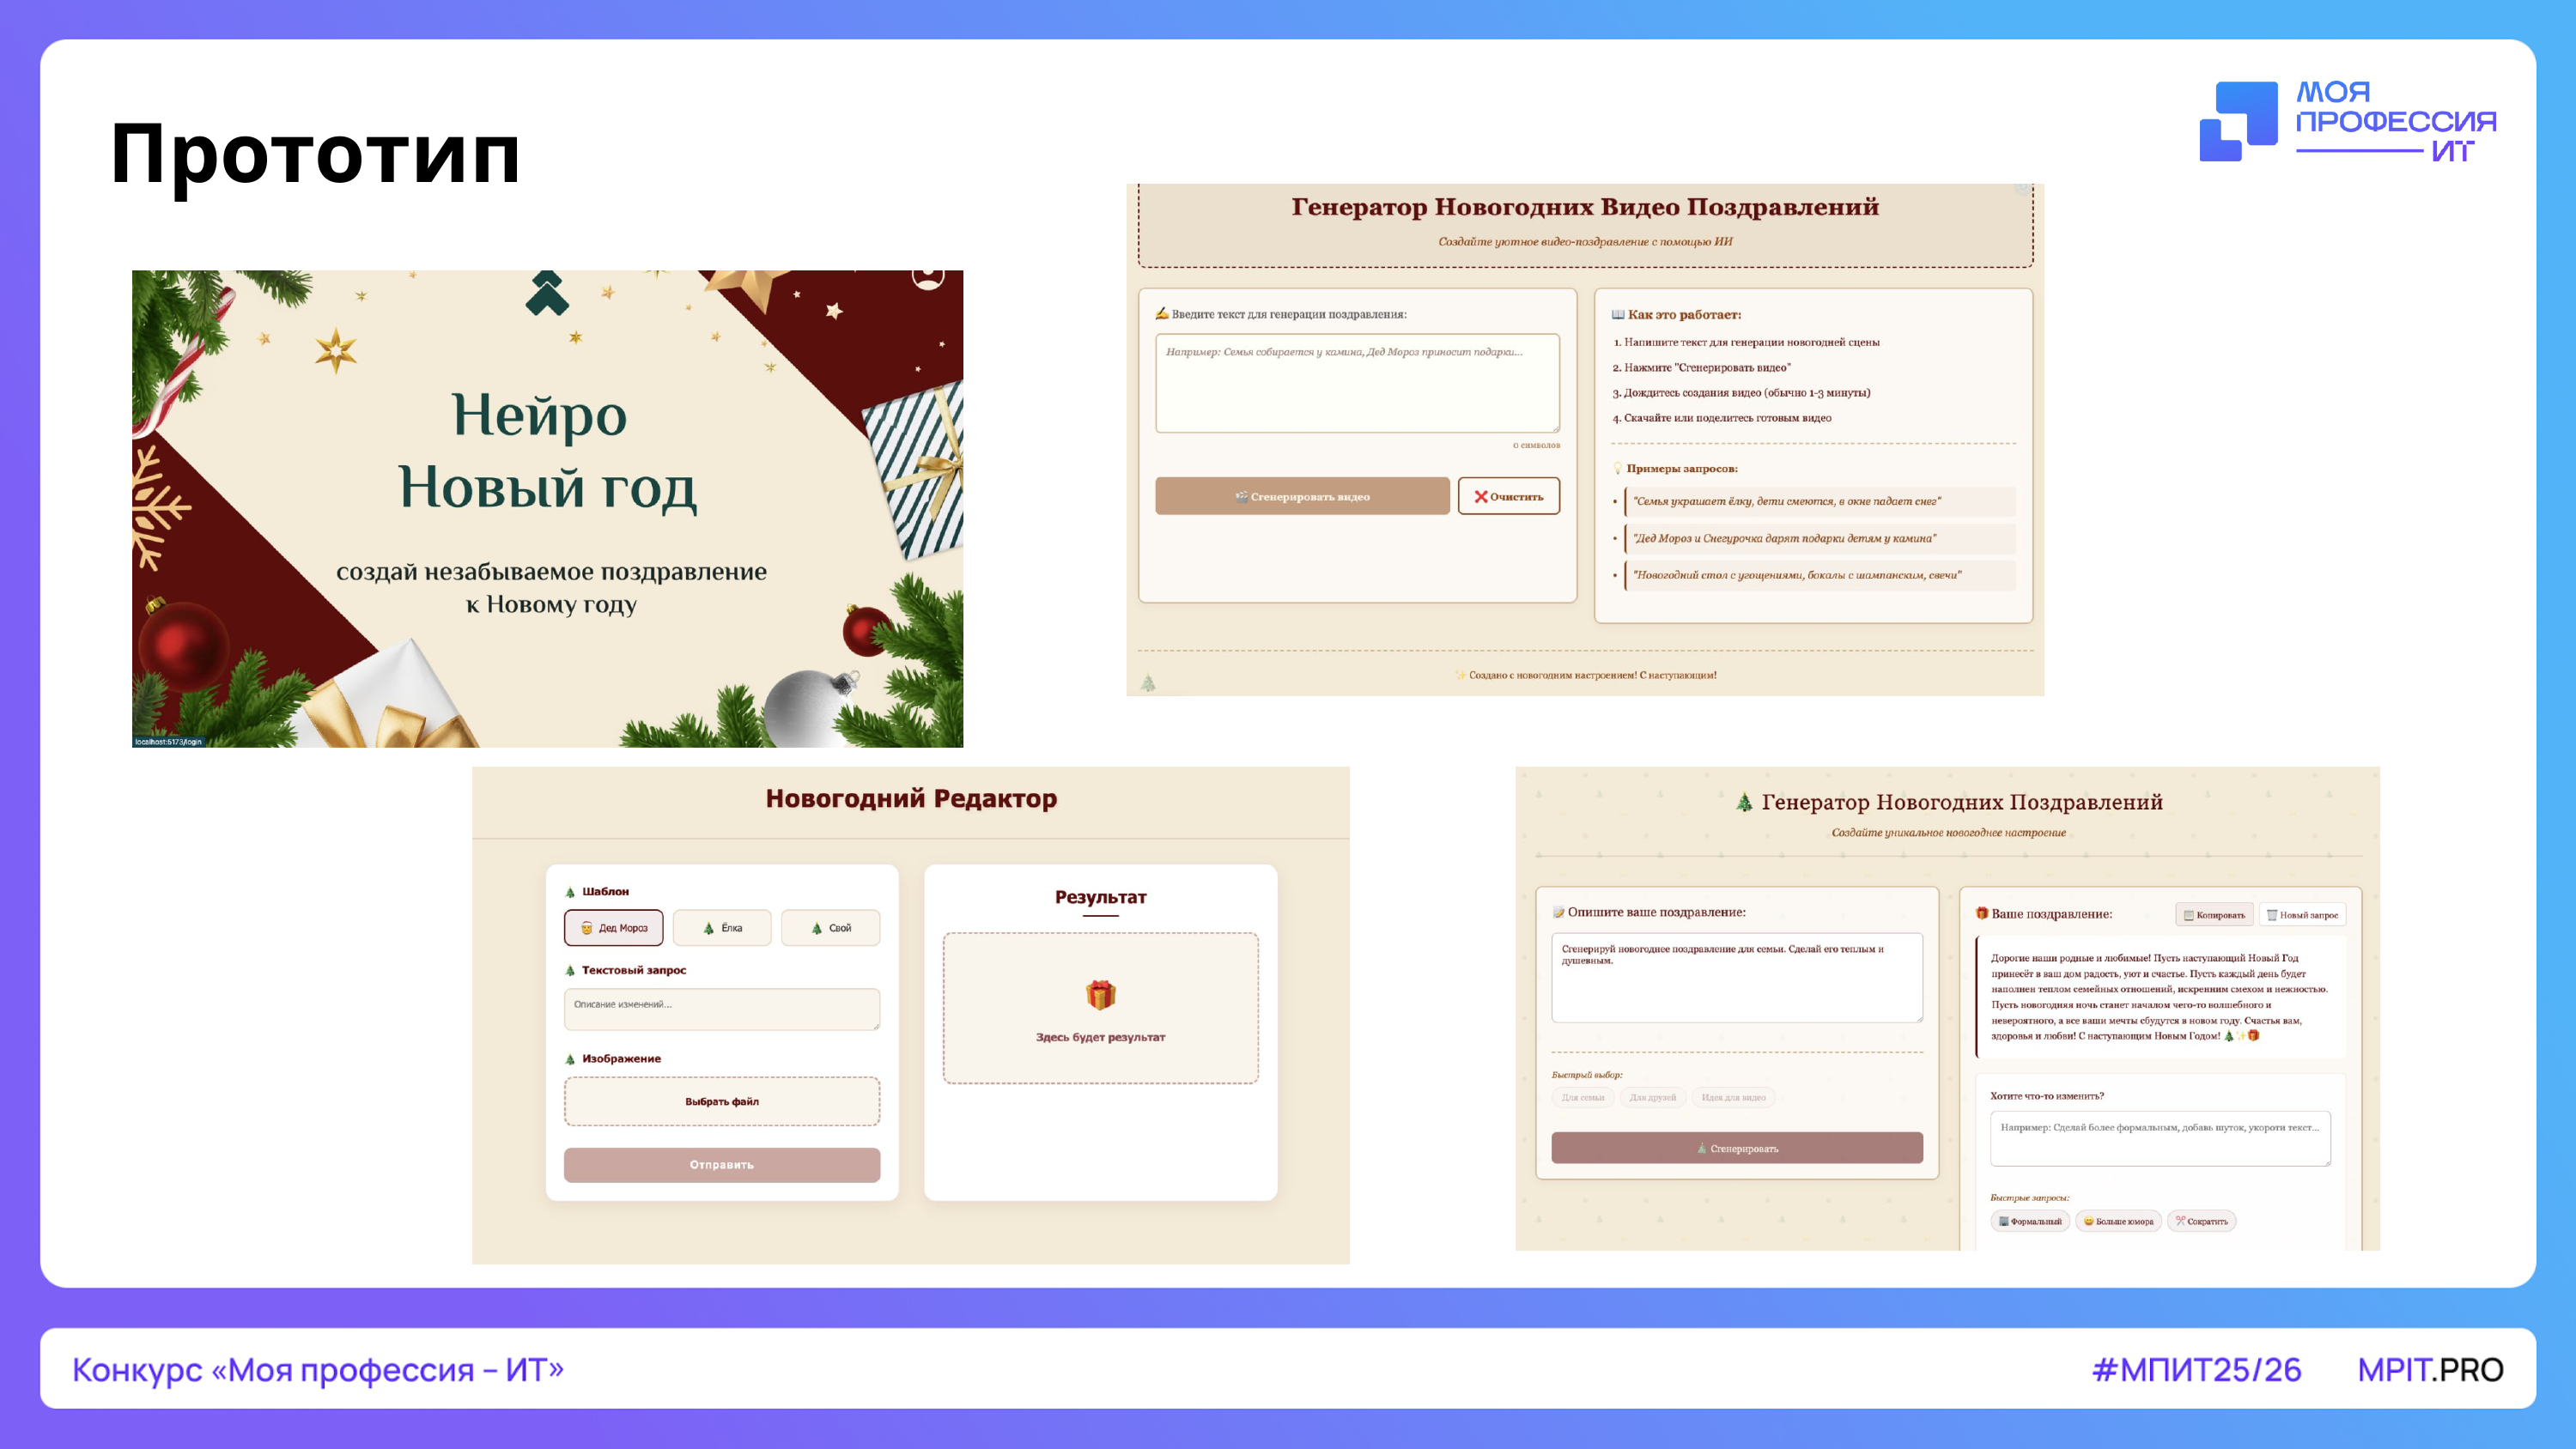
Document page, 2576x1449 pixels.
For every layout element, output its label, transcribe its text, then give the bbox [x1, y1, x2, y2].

text_box Прототип [106, 80, 2117, 211]
picture [0, 0, 2576, 1449]
text_box [548, 1283, 2044, 1384]
